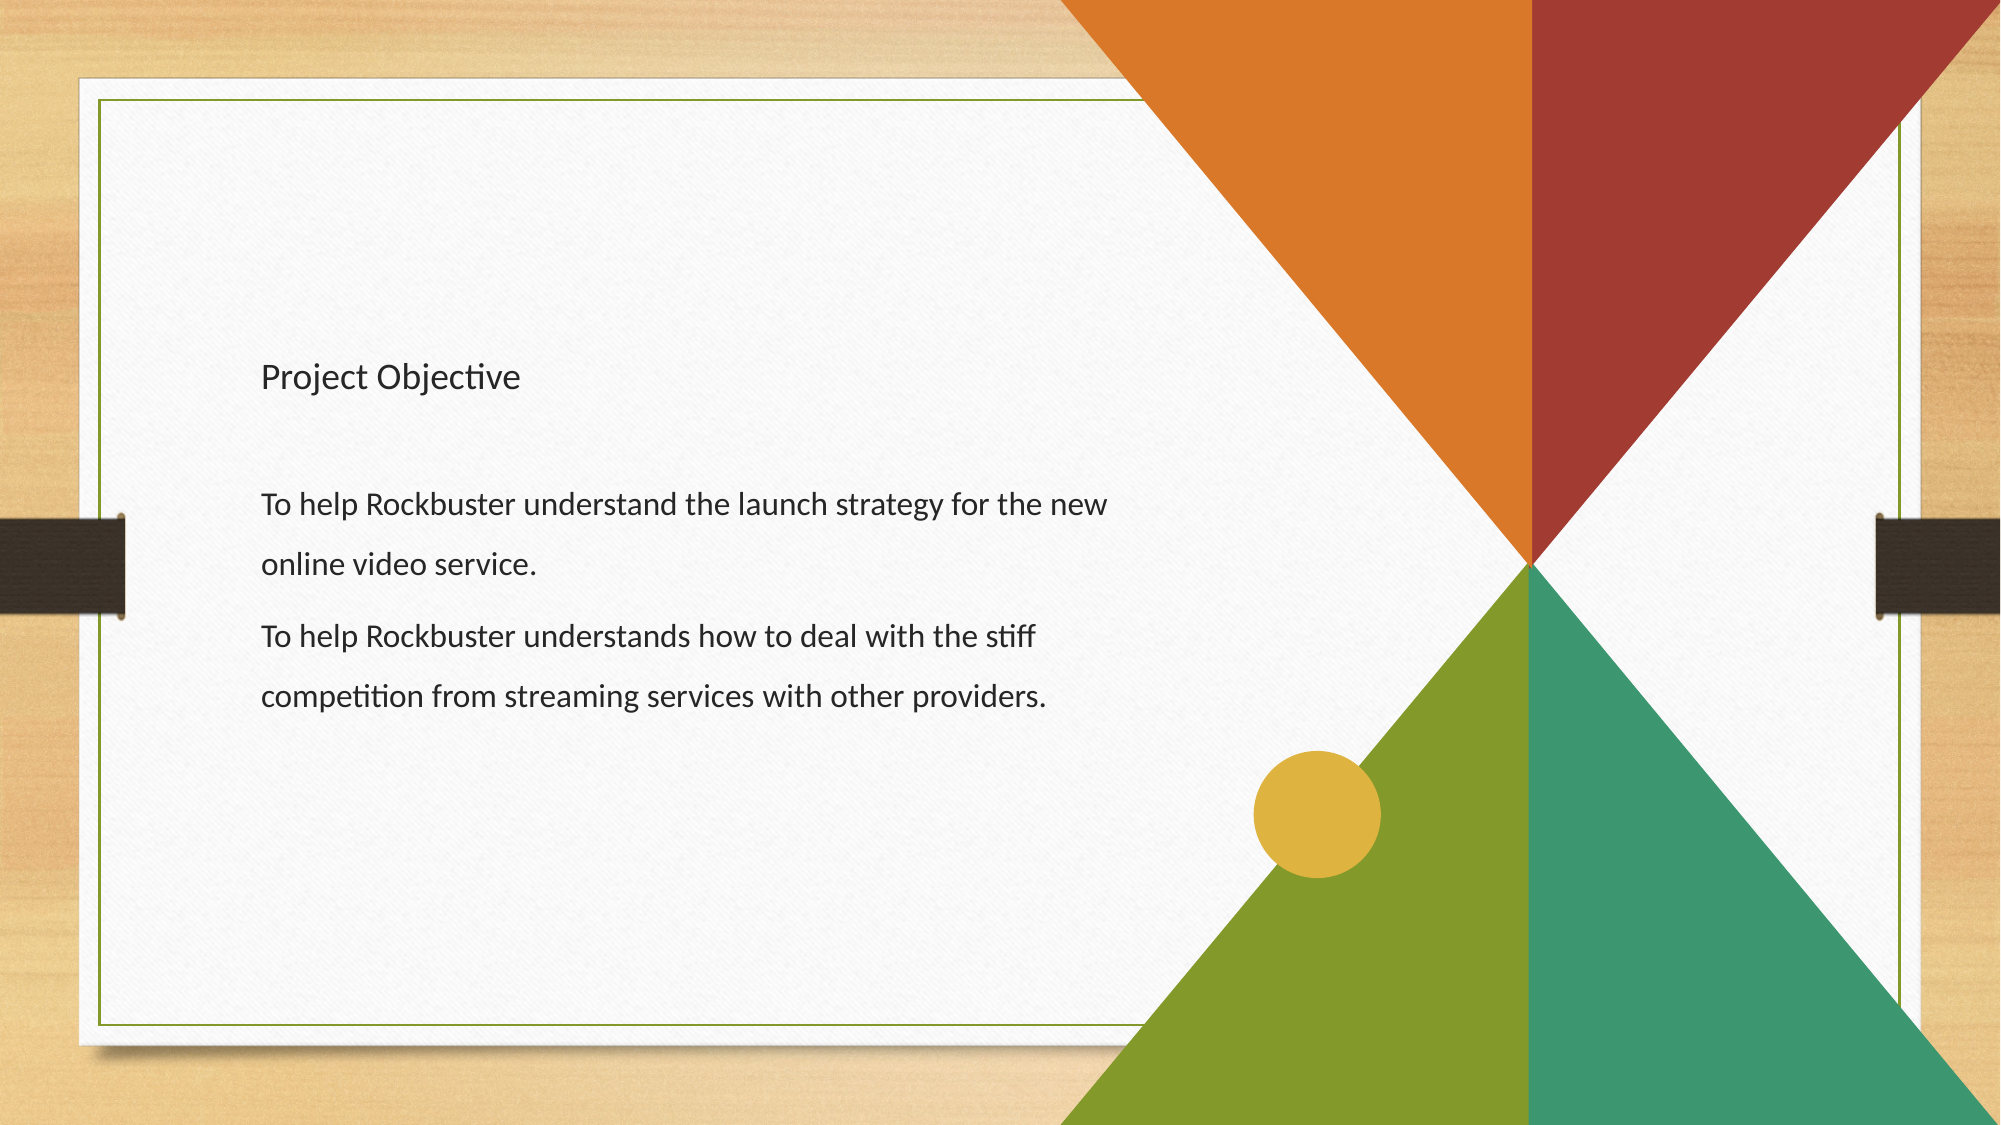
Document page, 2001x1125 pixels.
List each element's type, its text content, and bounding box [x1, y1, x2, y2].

title Project Objective [246, 311, 1180, 438]
picture [0, 0, 1526, 1125]
picture [1534, 3, 2001, 1125]
list To help Rockbuster understand the launch strategy for the new online video service. To help Rockbuster understands how to deal with the stiff competition from streaming services with other providers. [246, 454, 1180, 967]
